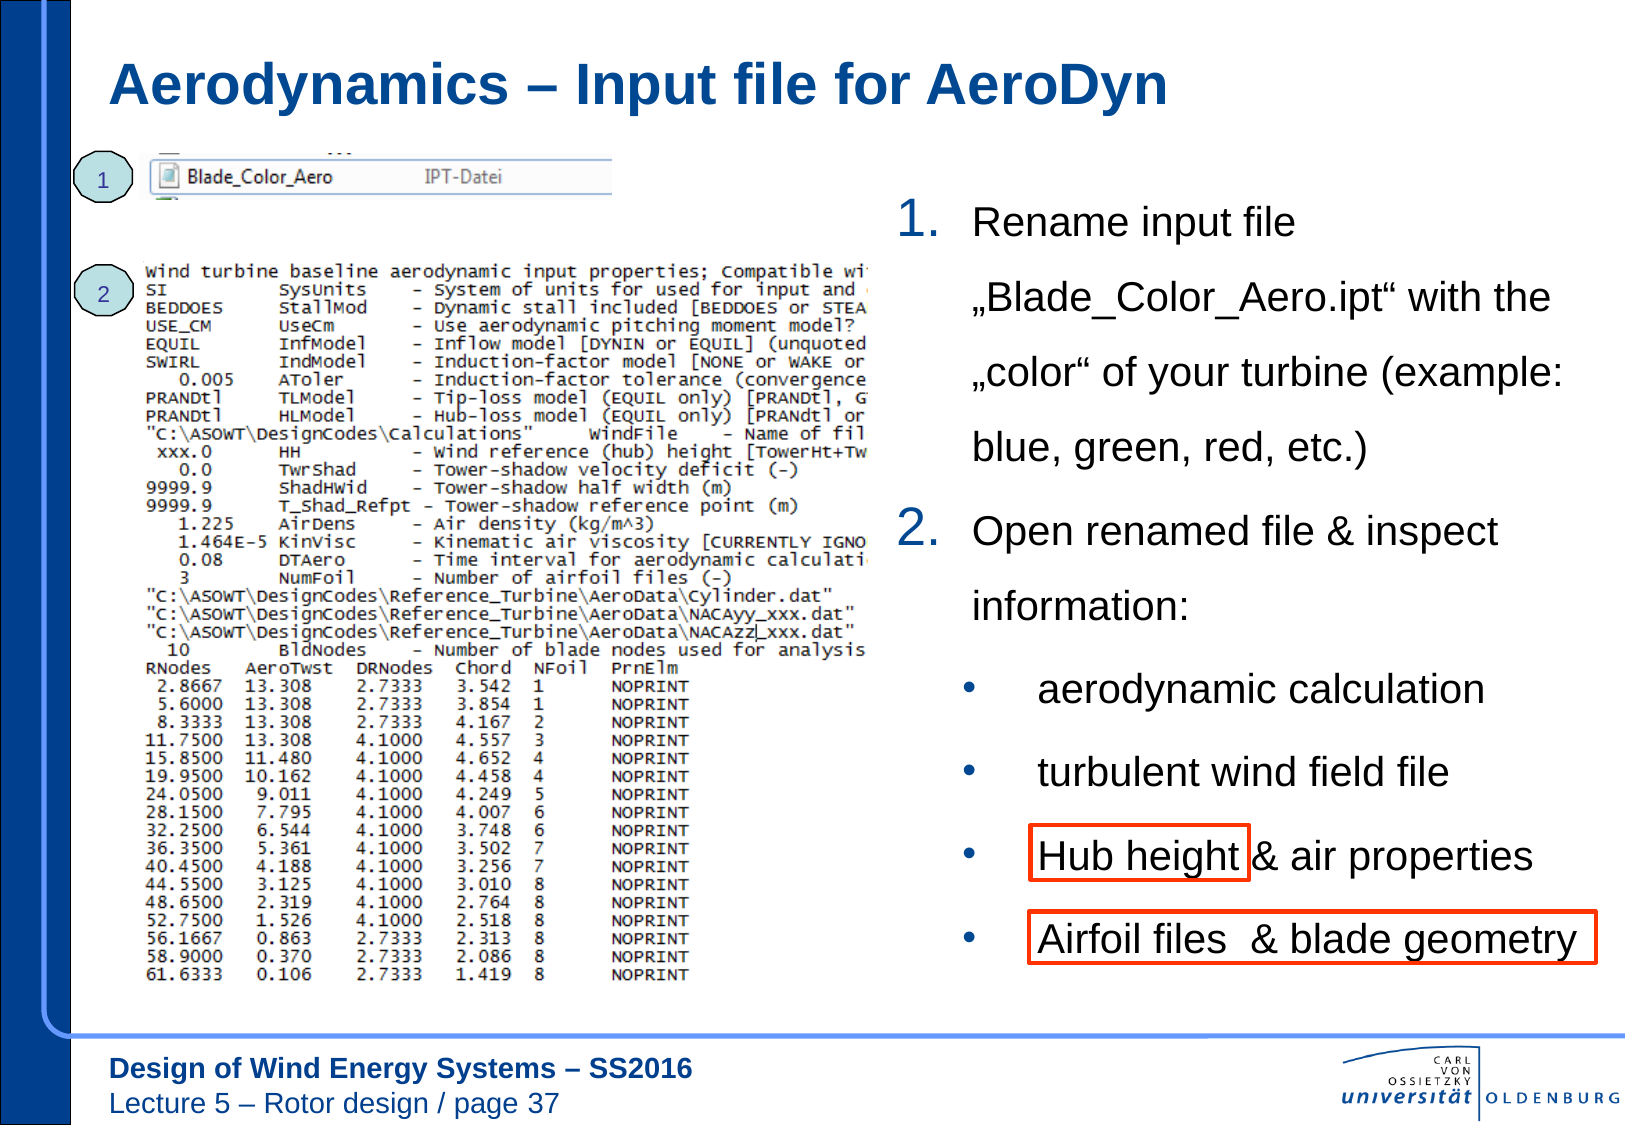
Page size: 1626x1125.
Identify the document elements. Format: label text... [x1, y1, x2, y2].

picture [138, 153, 612, 200]
text_box 1 [73, 151, 133, 203]
picture [1340, 1042, 1620, 1122]
picture [143, 261, 868, 986]
text_box [1028, 911, 1596, 963]
text_box [1030, 825, 1250, 880]
list Rename input file „Blade_Color_Aero.ipt“ with the „color“ of your turbine (example: blue, green, red, etc.) Open renamed file & inspect information: aerodynamic calculation turbulent wind field file Hub height & air properties Airfoil files & blade geometry [881, 162, 1600, 1026]
title Aerodynamics – Input file for AeroDyn [93, 21, 1599, 142]
text_box 2 [74, 264, 134, 316]
